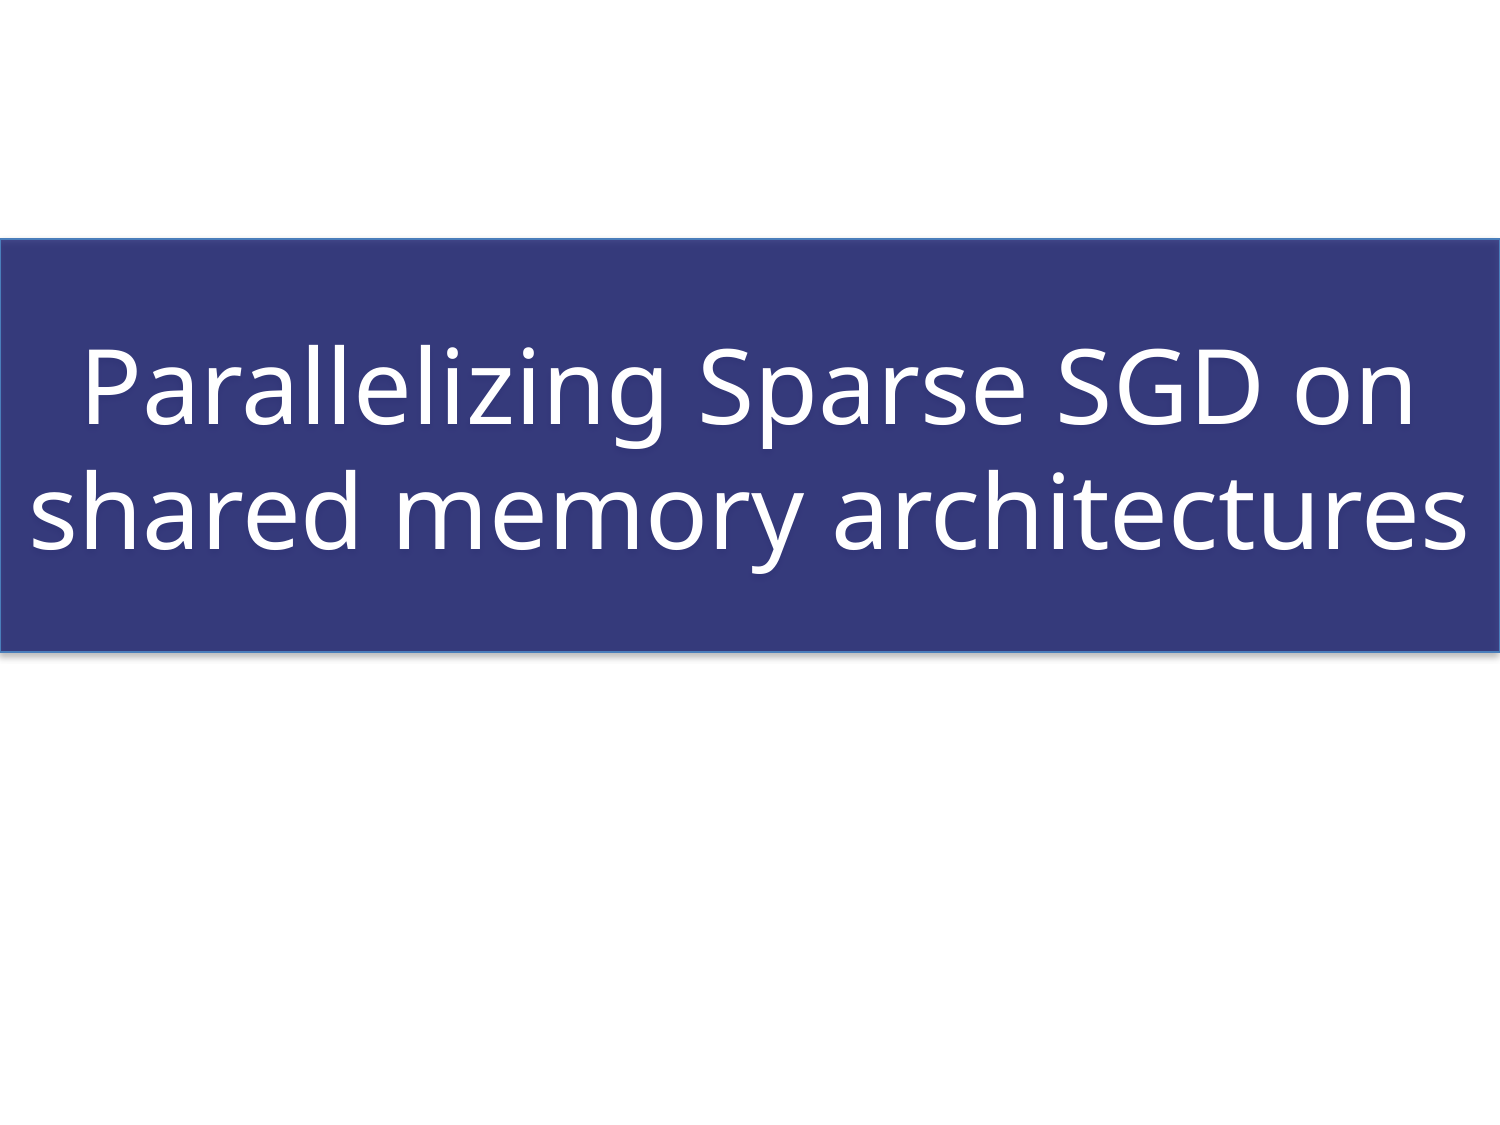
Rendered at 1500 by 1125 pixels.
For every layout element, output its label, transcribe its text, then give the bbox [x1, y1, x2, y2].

text_box Parallelizing Sparse SGD on shared memory architectures [0, 238, 1500, 653]
